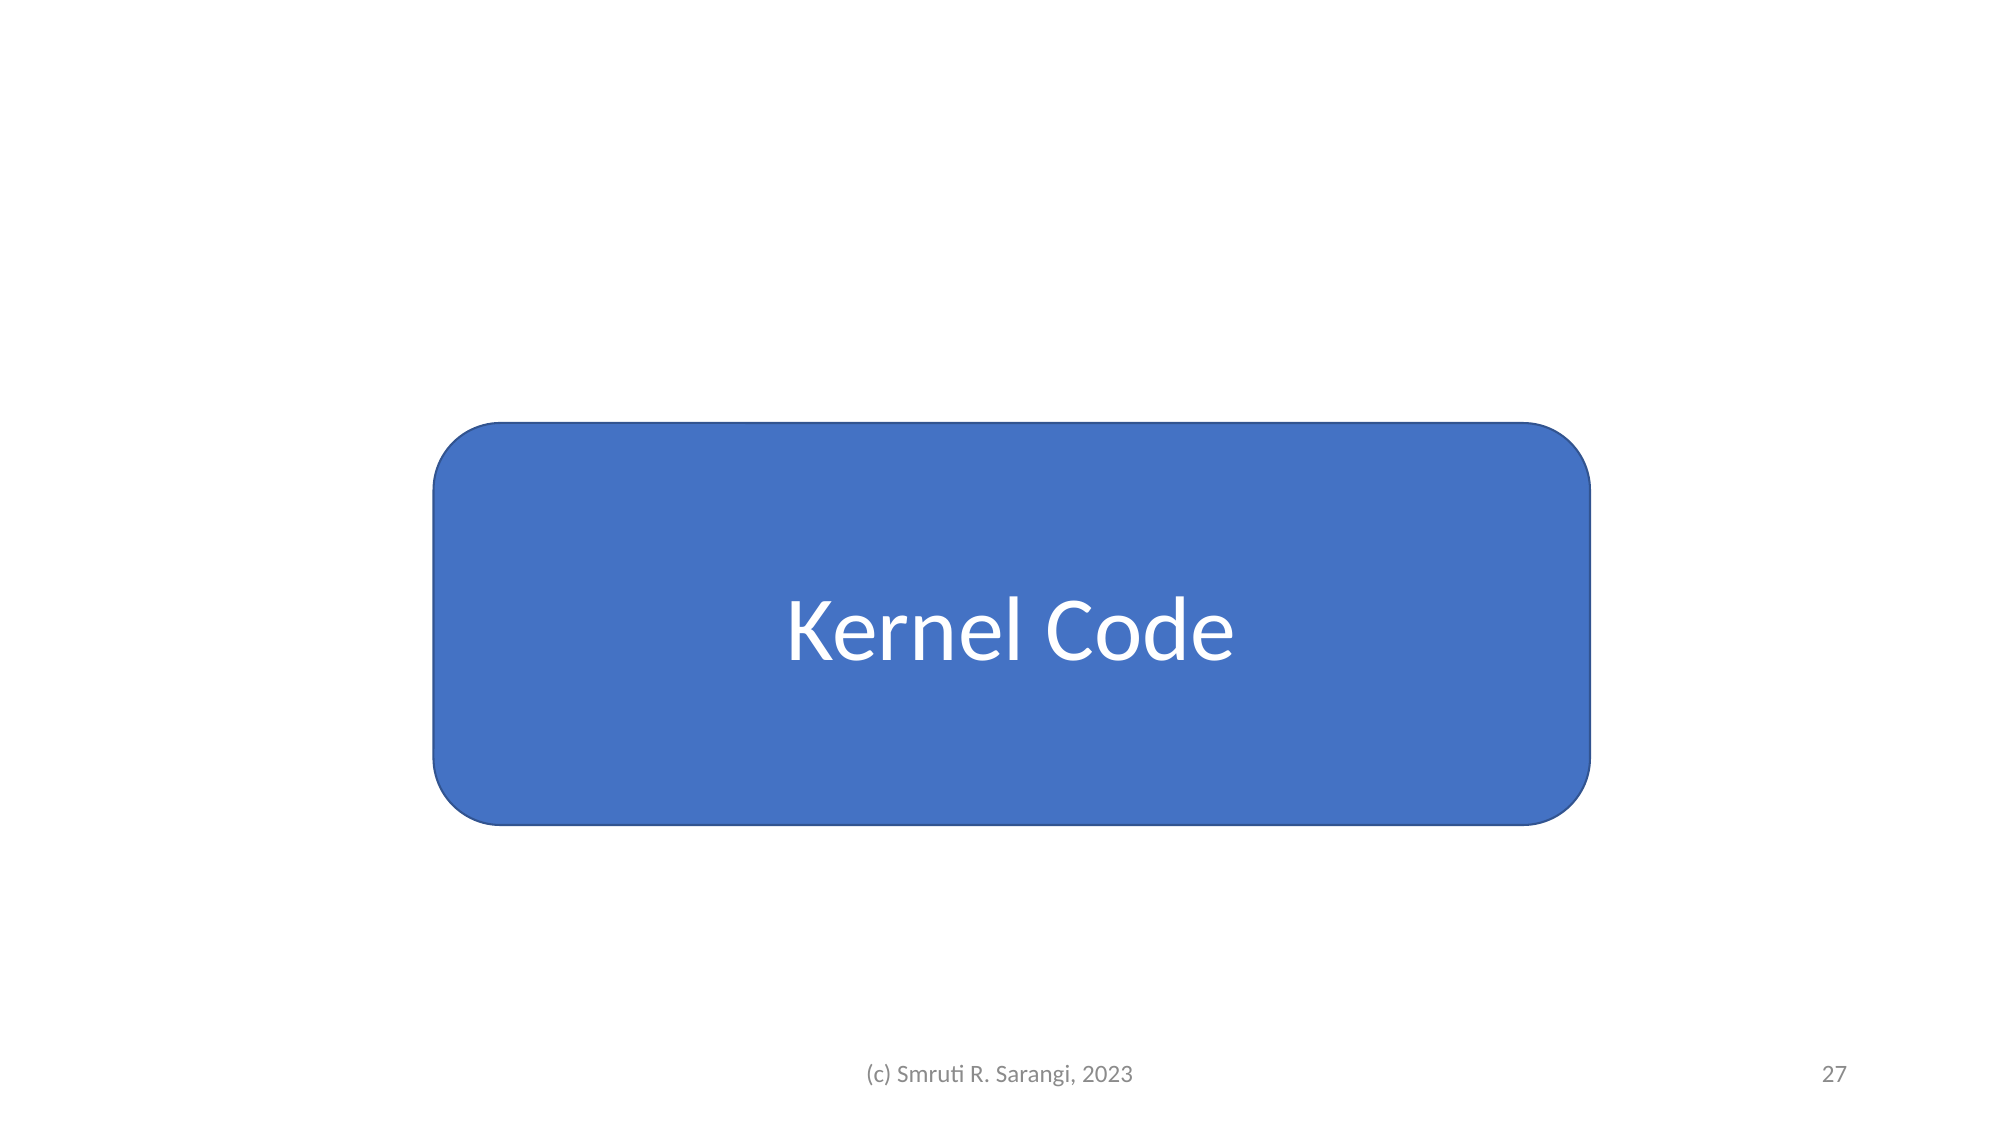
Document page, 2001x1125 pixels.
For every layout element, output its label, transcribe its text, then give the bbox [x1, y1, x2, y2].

footer (c) Smruti R. Sarangi, 2023 [662, 1042, 1338, 1103]
slide_number 27 [1412, 1042, 1863, 1103]
text_box Kernel Code [432, 421, 1592, 827]
